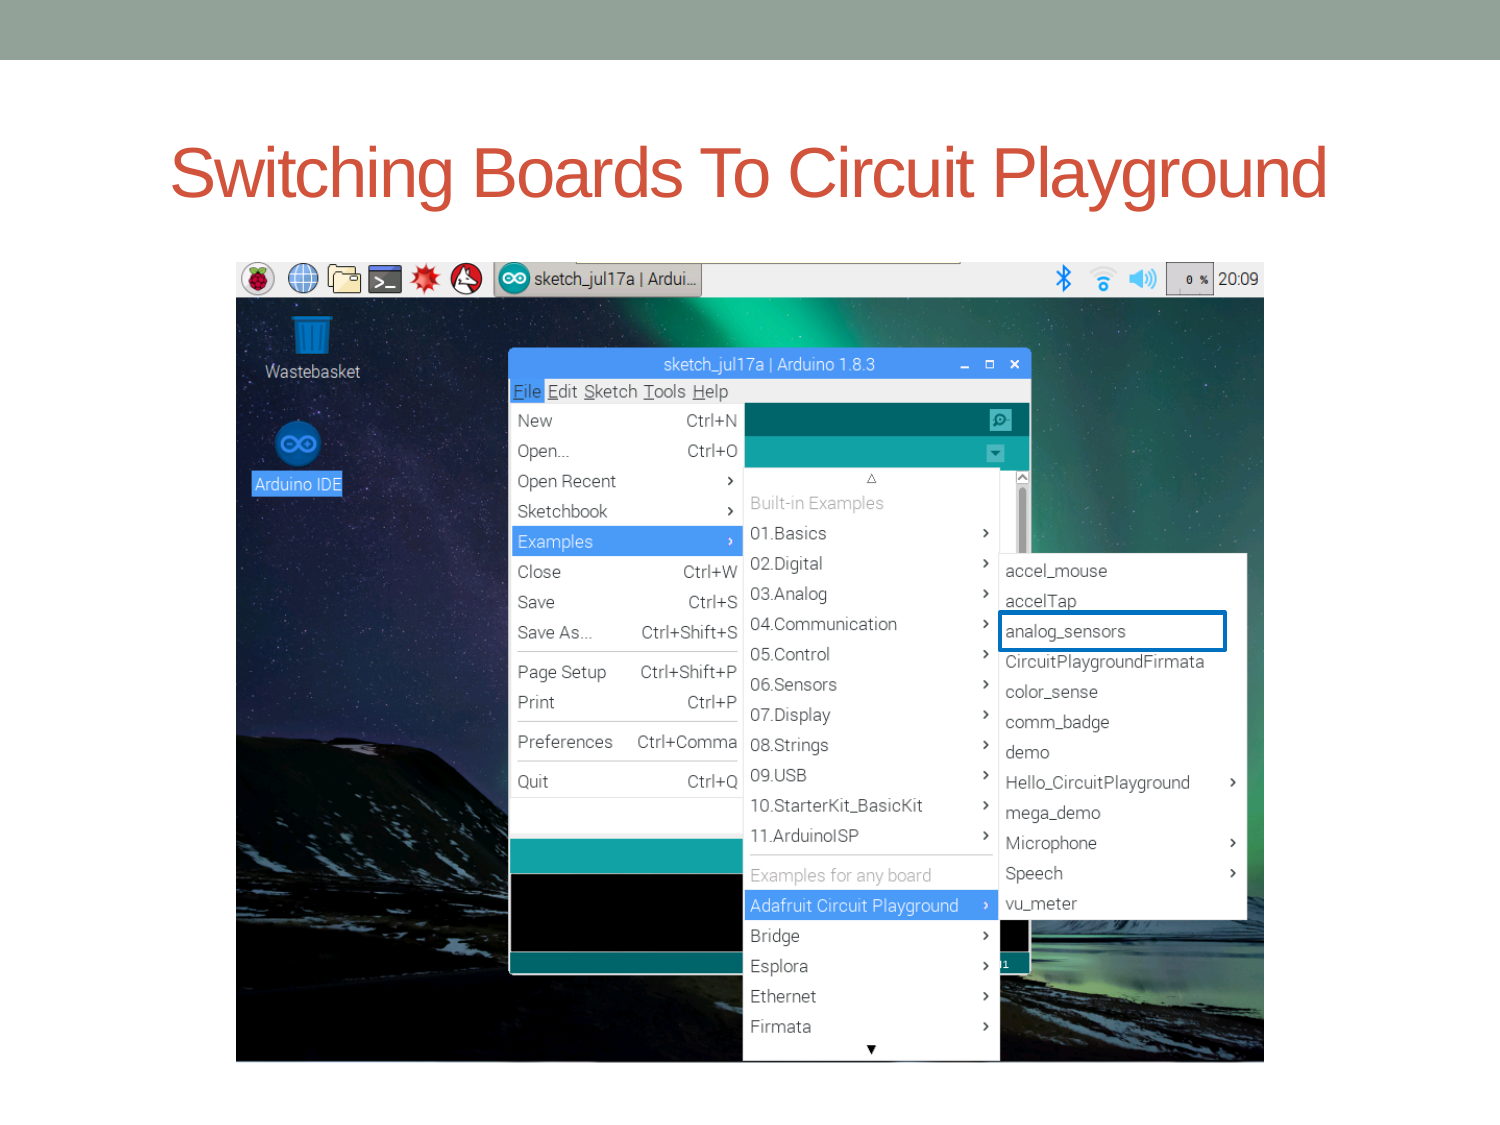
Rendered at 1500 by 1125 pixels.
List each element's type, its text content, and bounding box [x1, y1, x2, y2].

title Switching Boards To Circuit Playground [75, 87, 1425, 250]
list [236, 262, 1264, 1063]
